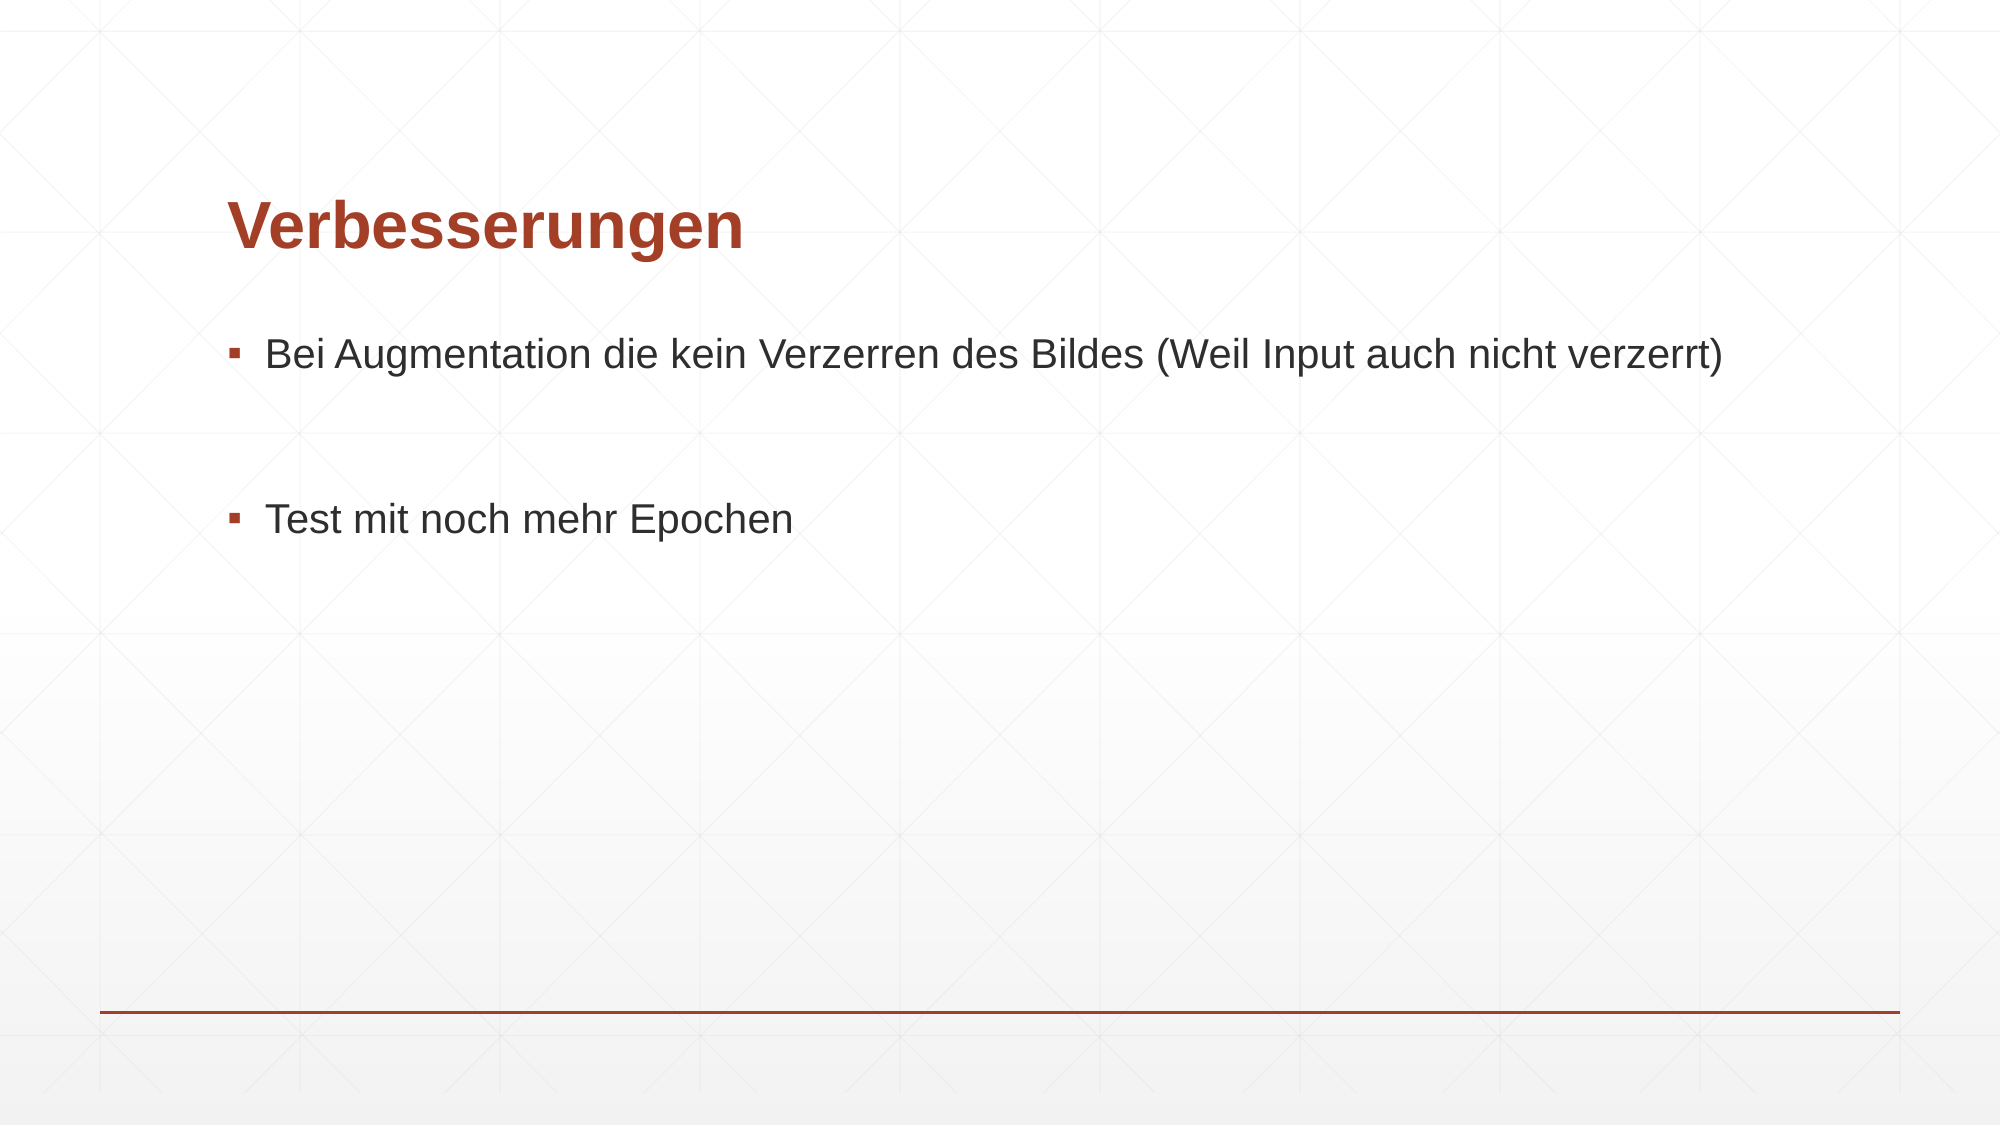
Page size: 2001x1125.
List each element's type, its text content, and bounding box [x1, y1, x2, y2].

title Verbesserungen [212, 82, 1788, 271]
list Bei Augmentation die kein Verzerren des Bildes (Weil Input auch nicht verzerrt) Test mit noch mehr Epochen [212, 324, 1788, 950]
